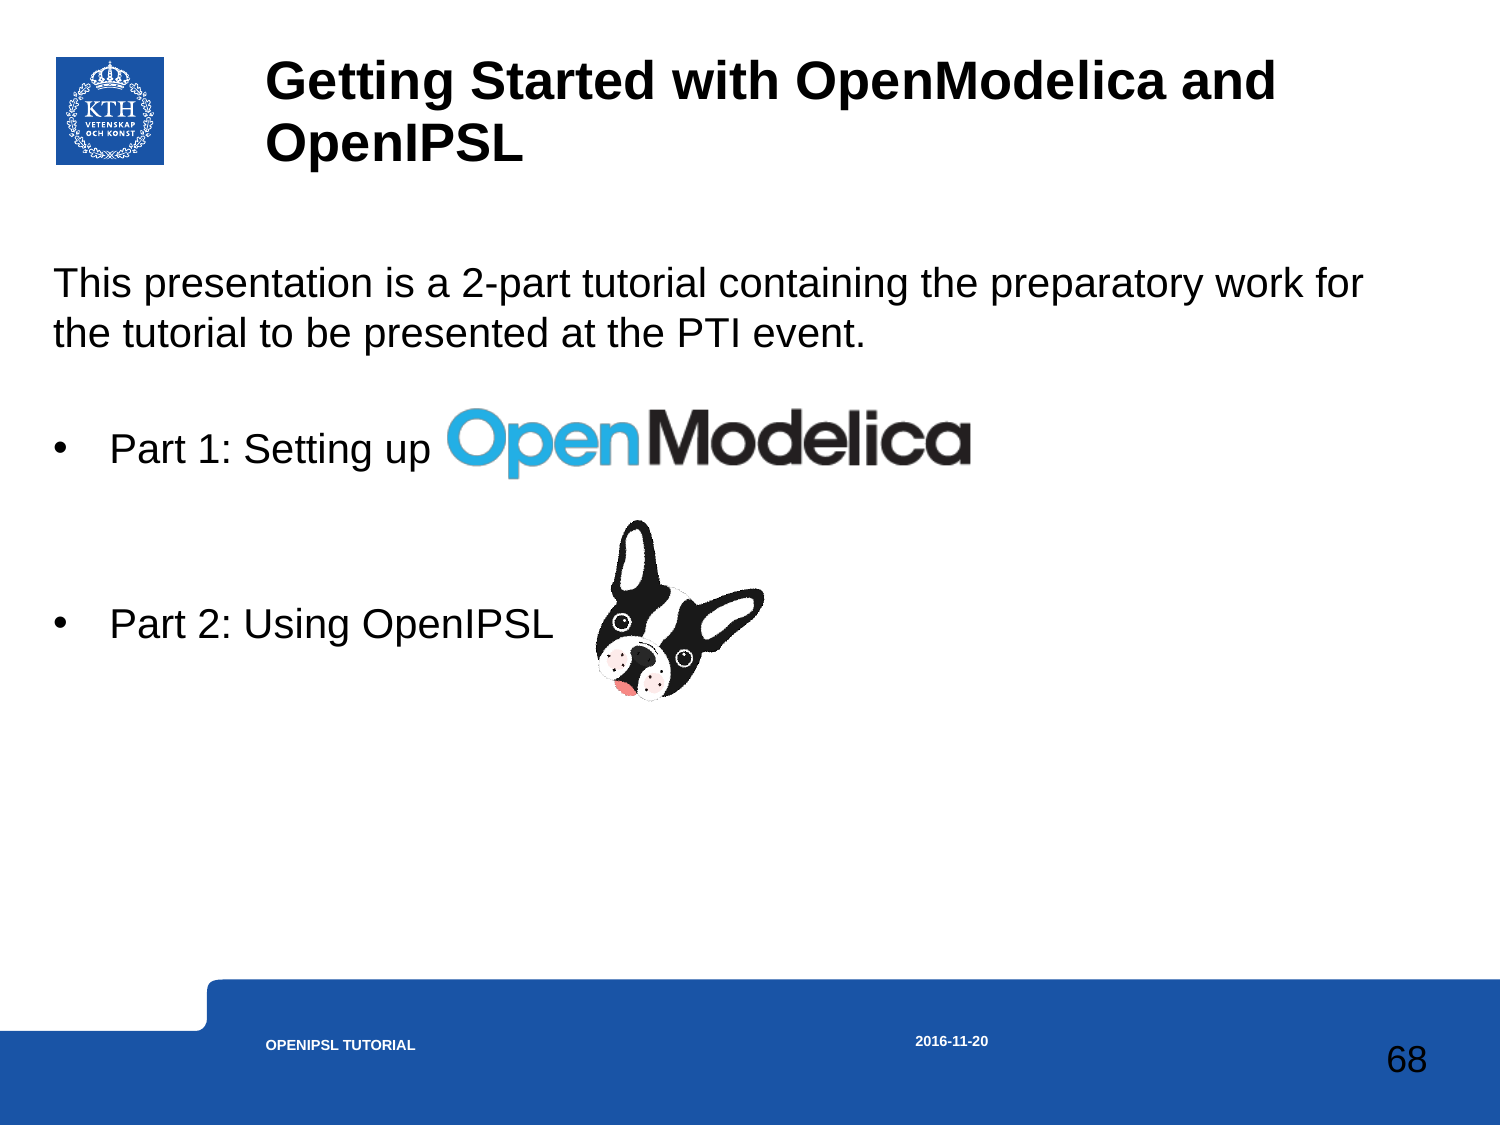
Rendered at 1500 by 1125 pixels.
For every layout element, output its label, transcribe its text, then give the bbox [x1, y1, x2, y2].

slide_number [915, 1031, 1266, 1092]
slide_number 68 [1340, 1034, 1428, 1095]
picture [538, 503, 779, 745]
footer OpenIPSL Tutorial [265, 1034, 741, 1095]
title Getting Started with OpenModelica and OpenIPSL [265, 63, 1404, 173]
list This presentation is a 2-part tutorial containing the preparatory work for the tutorial to be presented at the PTI event. Part 1: Setting up Part 2: Using OpenIPSL [53, 255, 1404, 929]
picture [438, 385, 1062, 490]
